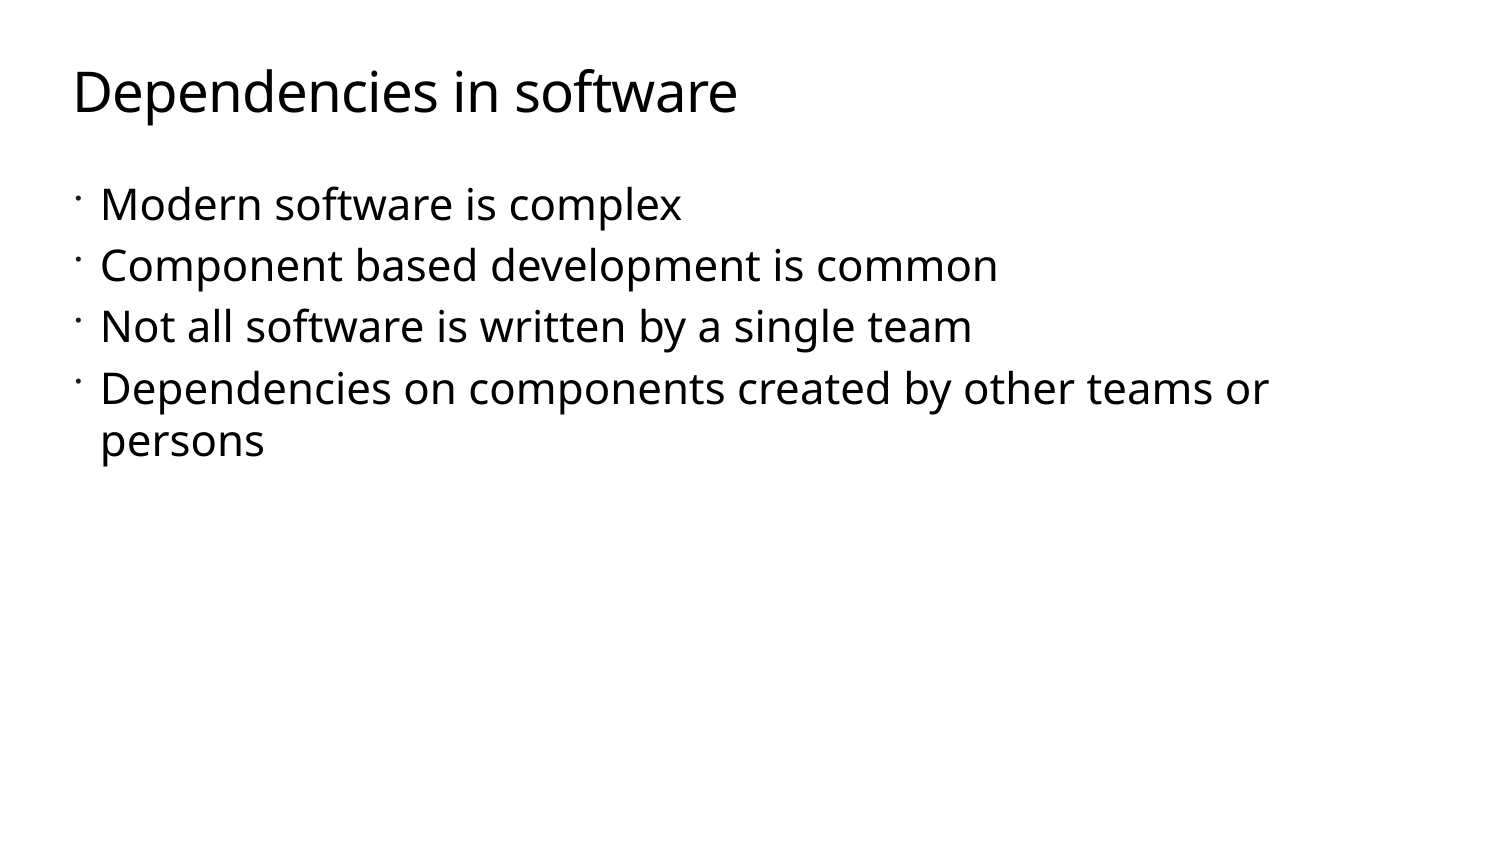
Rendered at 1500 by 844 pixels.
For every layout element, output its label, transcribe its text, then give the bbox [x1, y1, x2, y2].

list Modern software is complex Component based development is common Not all software is written by a single team Dependencies on components created by other teams or persons [71, 176, 1428, 421]
title Dependencies in software [72, 56, 1428, 125]
